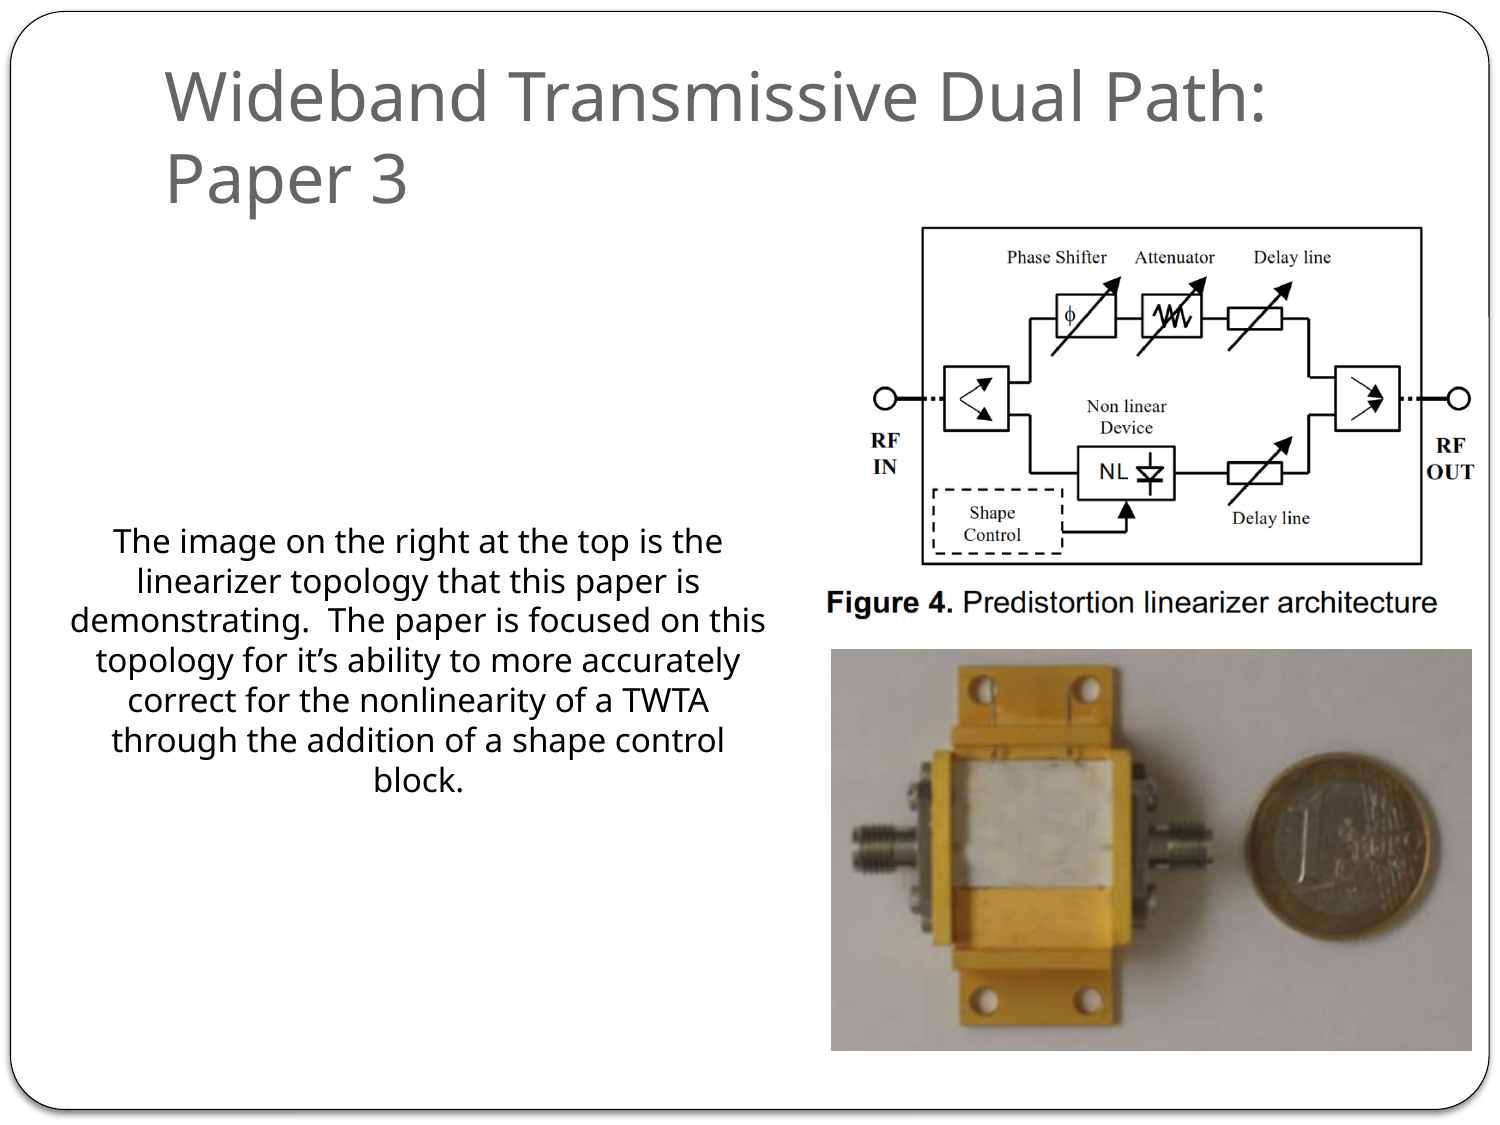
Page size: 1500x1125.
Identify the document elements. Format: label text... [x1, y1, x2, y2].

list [824, 224, 1478, 626]
text_box The image on the right at the top is the linearizer topology that this paper is demonstrating. The paper is focused on this topology for it’s ability to more accurately correct for the nonlinearity of a TWTA through the addition of a shape control block. [49, 512, 788, 807]
picture [830, 649, 1472, 1051]
title Wideband Transmissive Dual Path: Paper 3 [150, 45, 1425, 233]
